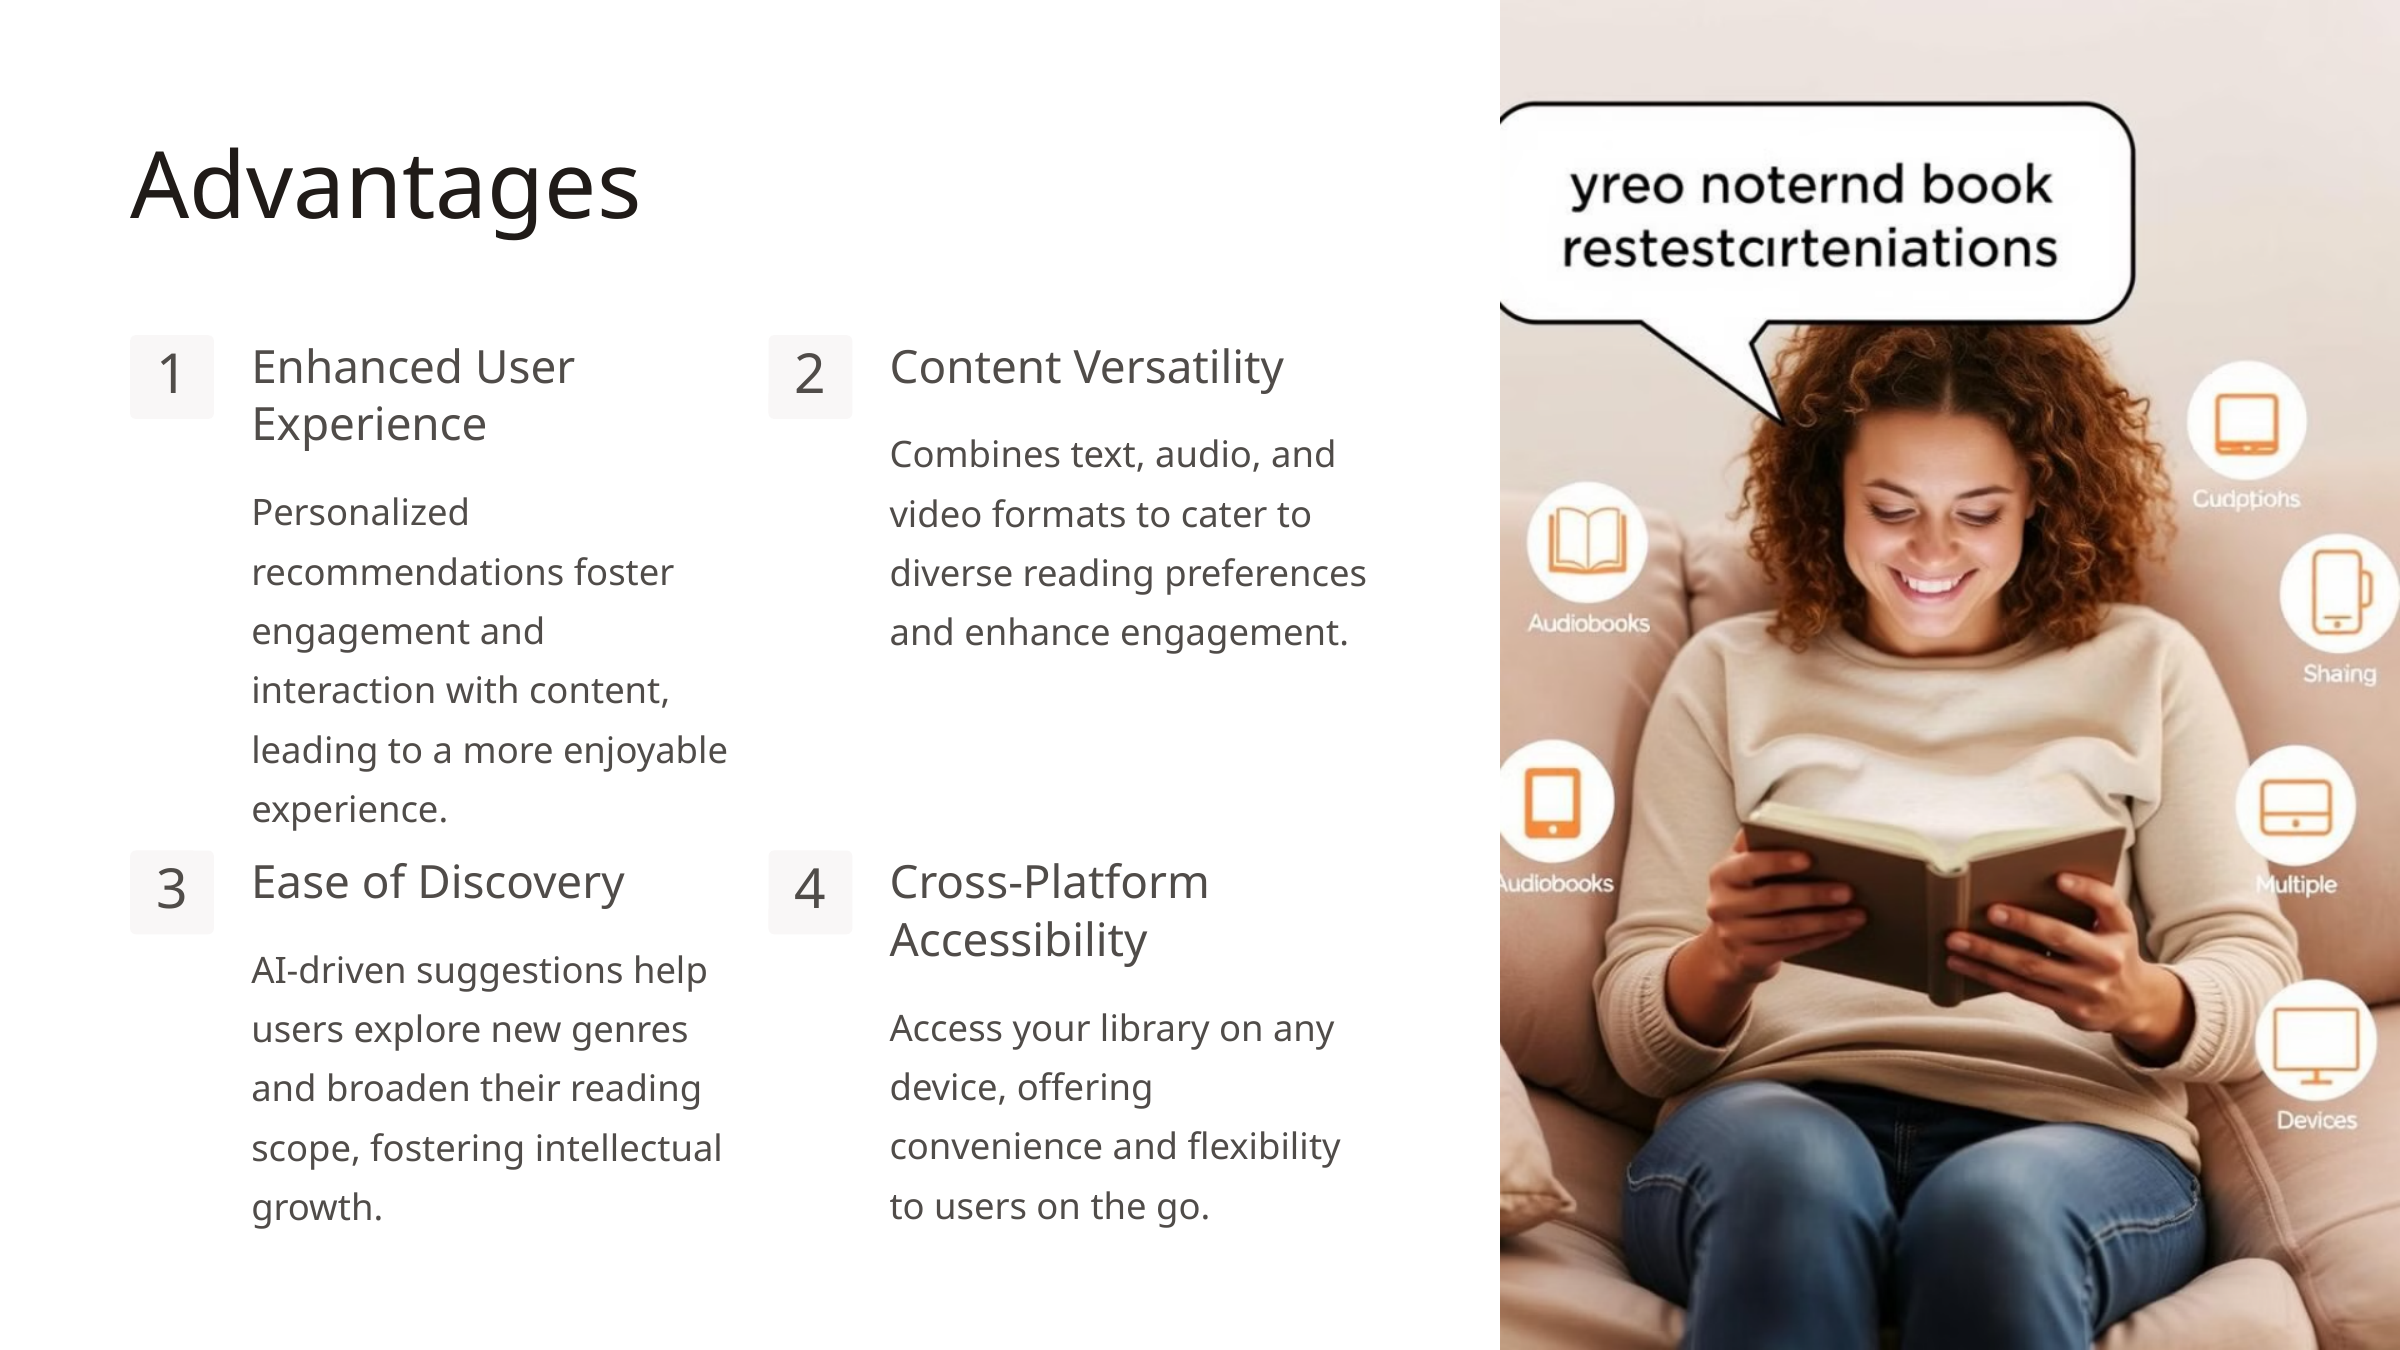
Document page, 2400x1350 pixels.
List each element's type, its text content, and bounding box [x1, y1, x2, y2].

text_box [130, 335, 214, 419]
text_box 2 [792, 349, 829, 405]
text_box 4 [791, 864, 829, 921]
text_box Enhanced User Experience [251, 335, 732, 452]
text_box Content Versatility [889, 335, 1355, 394]
text_box 1 [159, 349, 185, 405]
text_box AI-driven suggestions help users explore new genres and broaden their reading scope, fostering intellectual growth. [251, 930, 732, 1229]
text_box Ease of Discovery [251, 850, 717, 909]
text_box Cross-Platform Accessibility [889, 850, 1370, 967]
text_box [768, 335, 853, 419]
text_box 3 [154, 864, 190, 921]
text_box Combines text, audio, and video formats to cater to diverse reading preferences and enhance engagement. [889, 415, 1370, 654]
text_box [768, 850, 853, 935]
text_box Access your library on any device, offering convenience and flexibility to users on the go. [889, 989, 1370, 1228]
text_box Advantages [130, 121, 1061, 238]
text_box [130, 850, 214, 935]
picture [1499, 0, 2400, 1350]
text_box Personalized recommendations foster engagement and interaction with content, leading to a more enjoyable experience. [251, 473, 732, 772]
